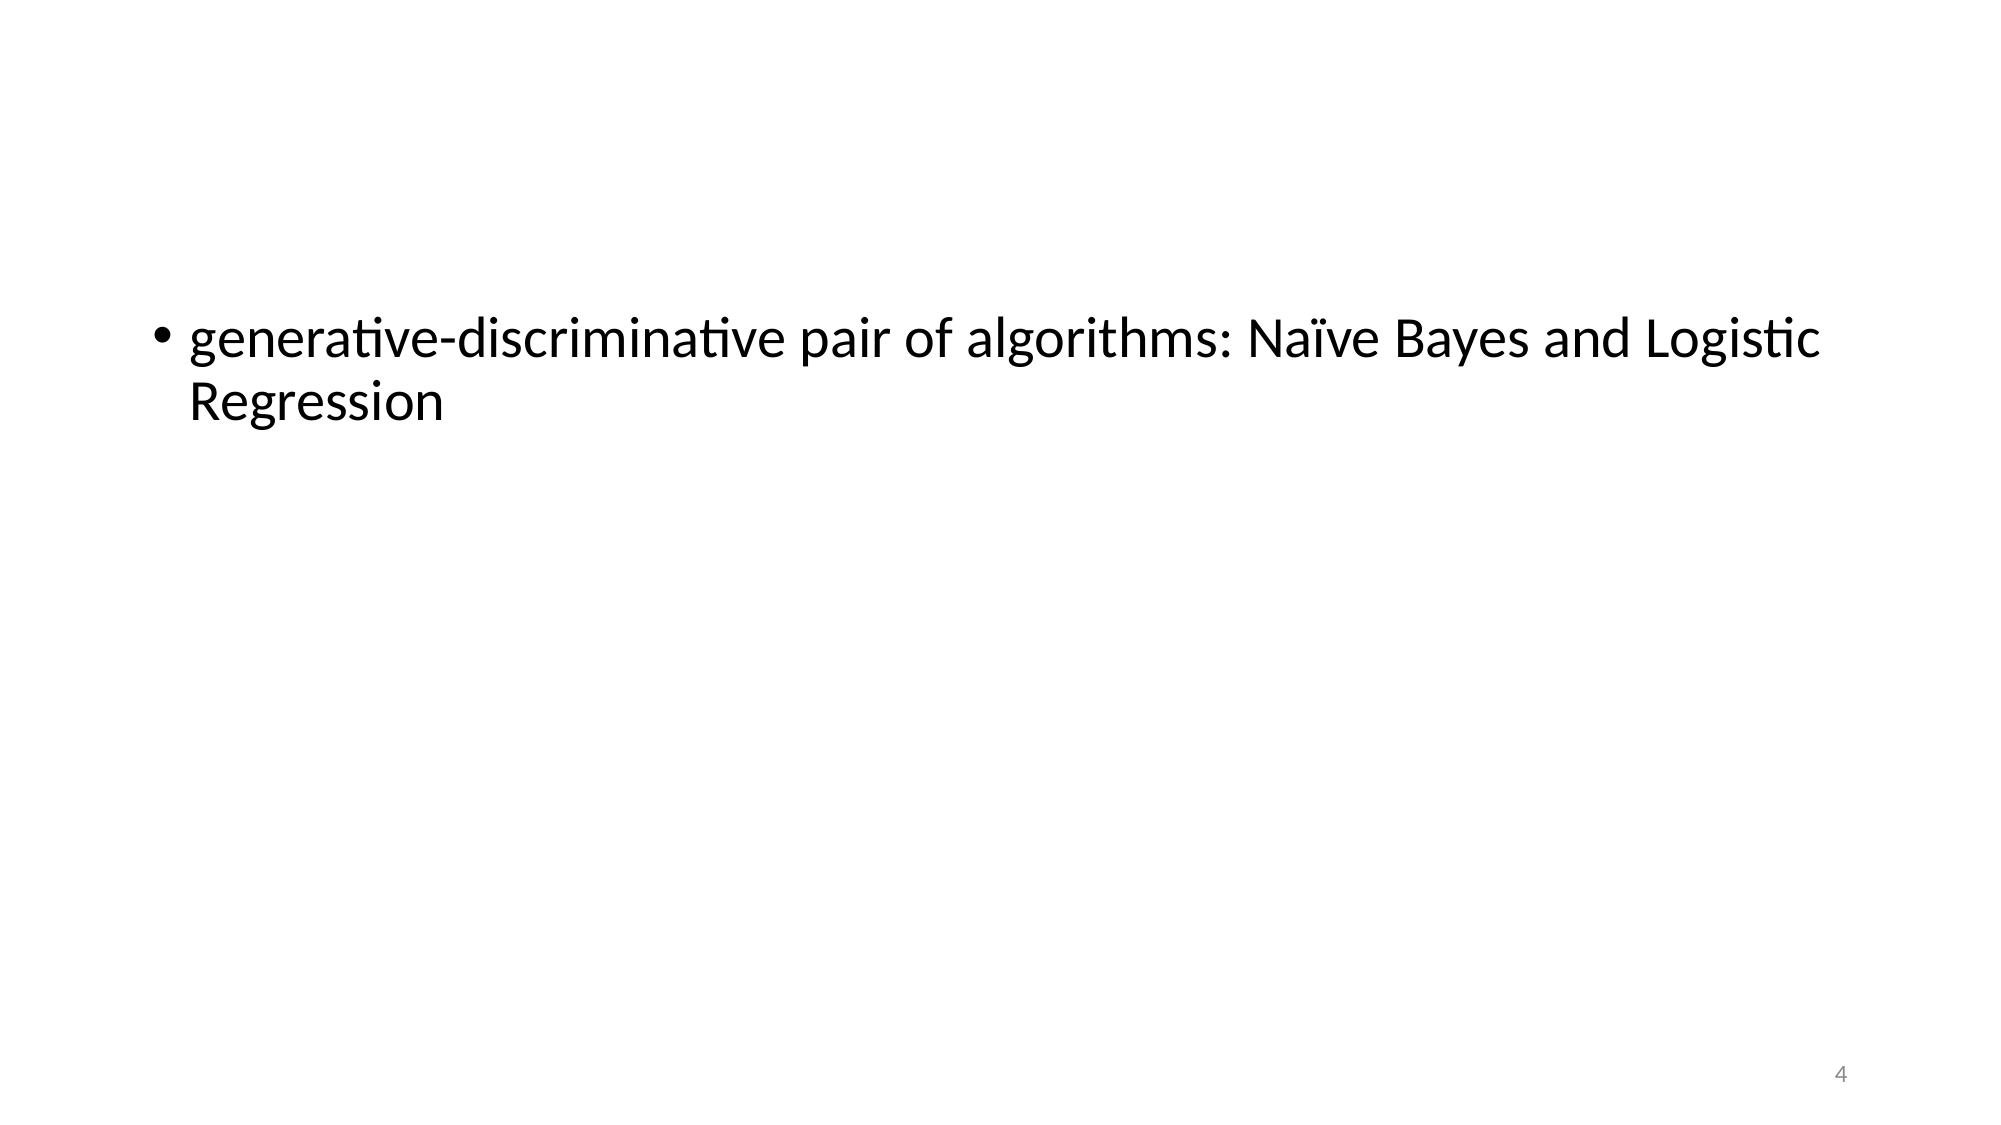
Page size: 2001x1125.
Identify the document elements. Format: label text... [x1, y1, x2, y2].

slide_number 4 [1412, 1042, 1863, 1103]
list generative-discriminative pair of algorithms: Naïve Bayes and Logistic Regression [137, 299, 1863, 1014]
